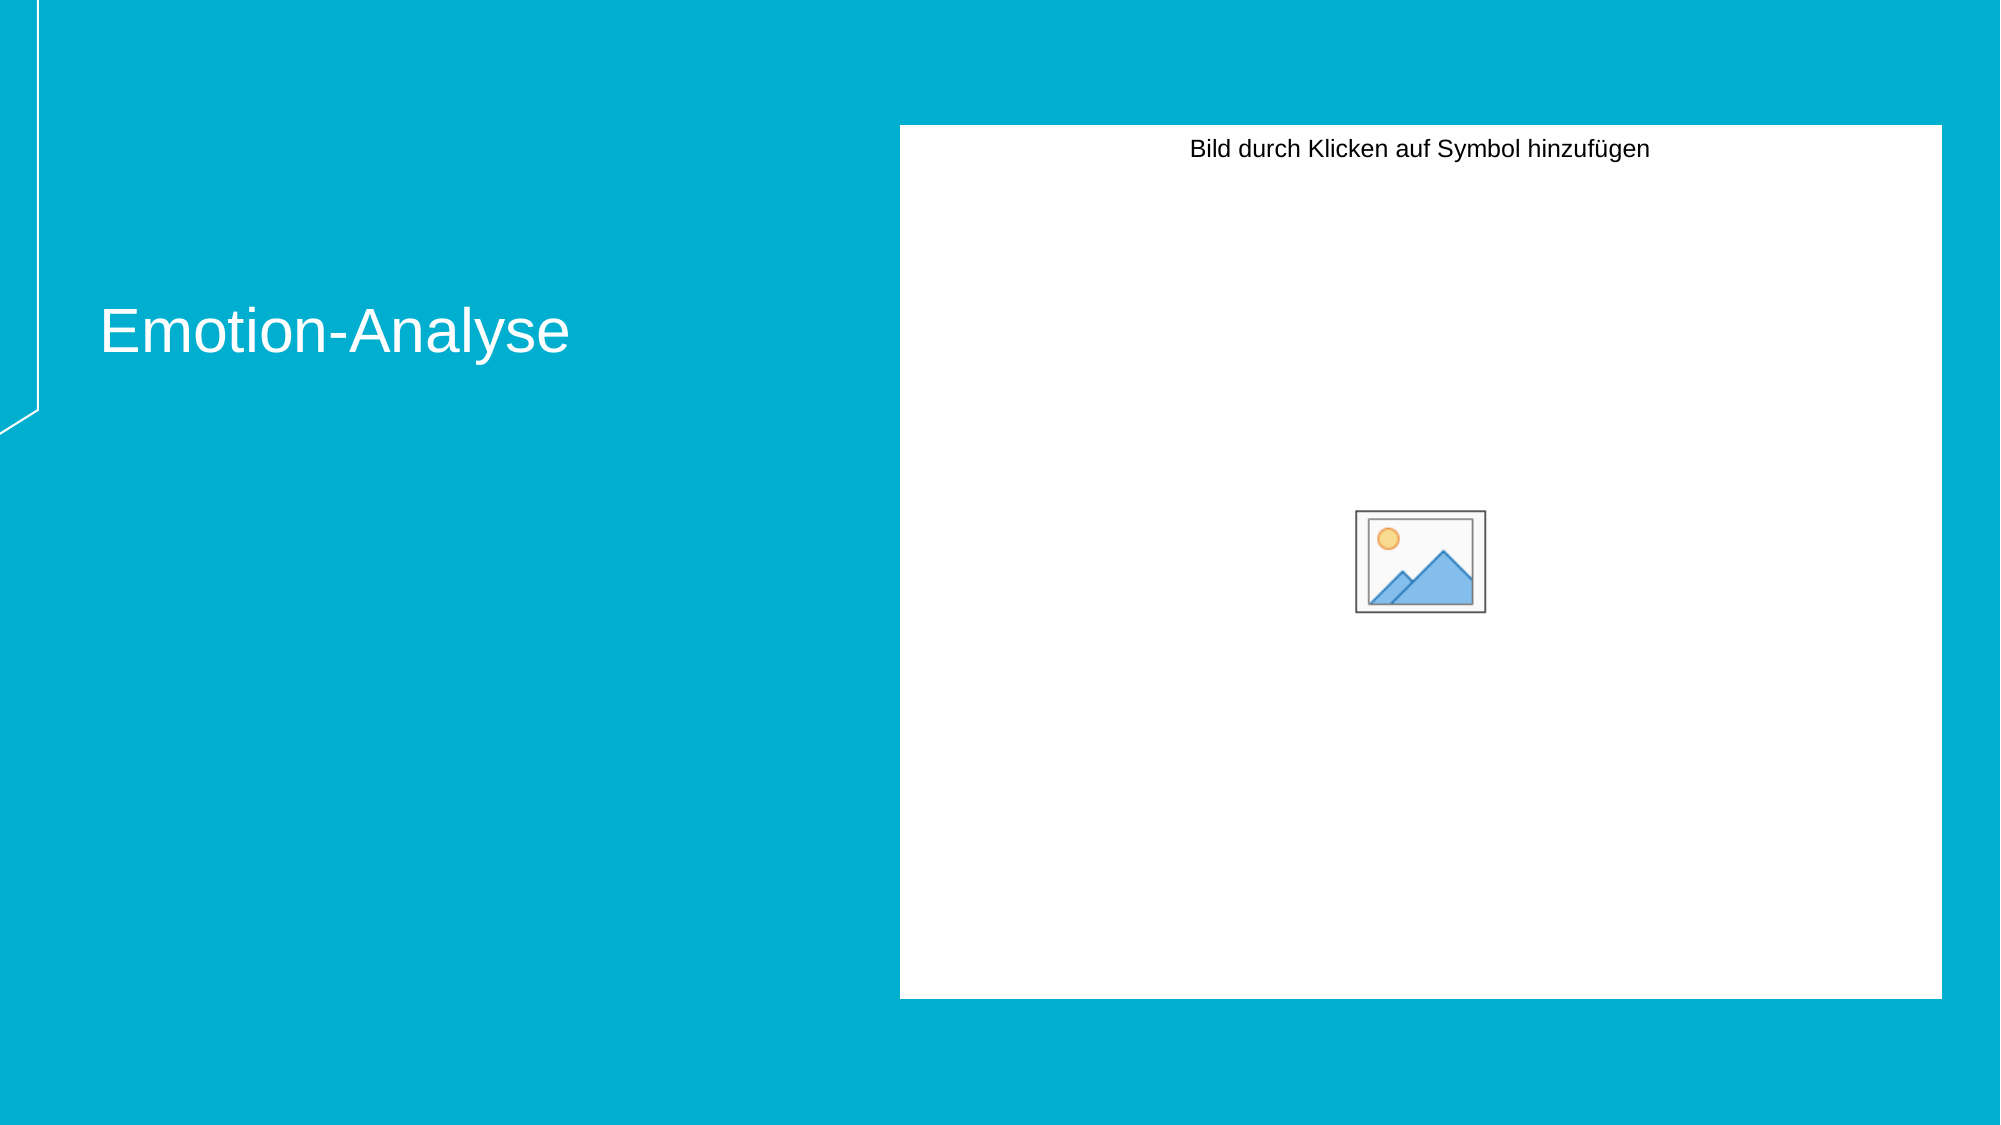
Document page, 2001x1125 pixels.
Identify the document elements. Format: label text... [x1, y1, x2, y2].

list Emotion-Analyse [97, 290, 815, 916]
picture [899, 125, 1942, 999]
